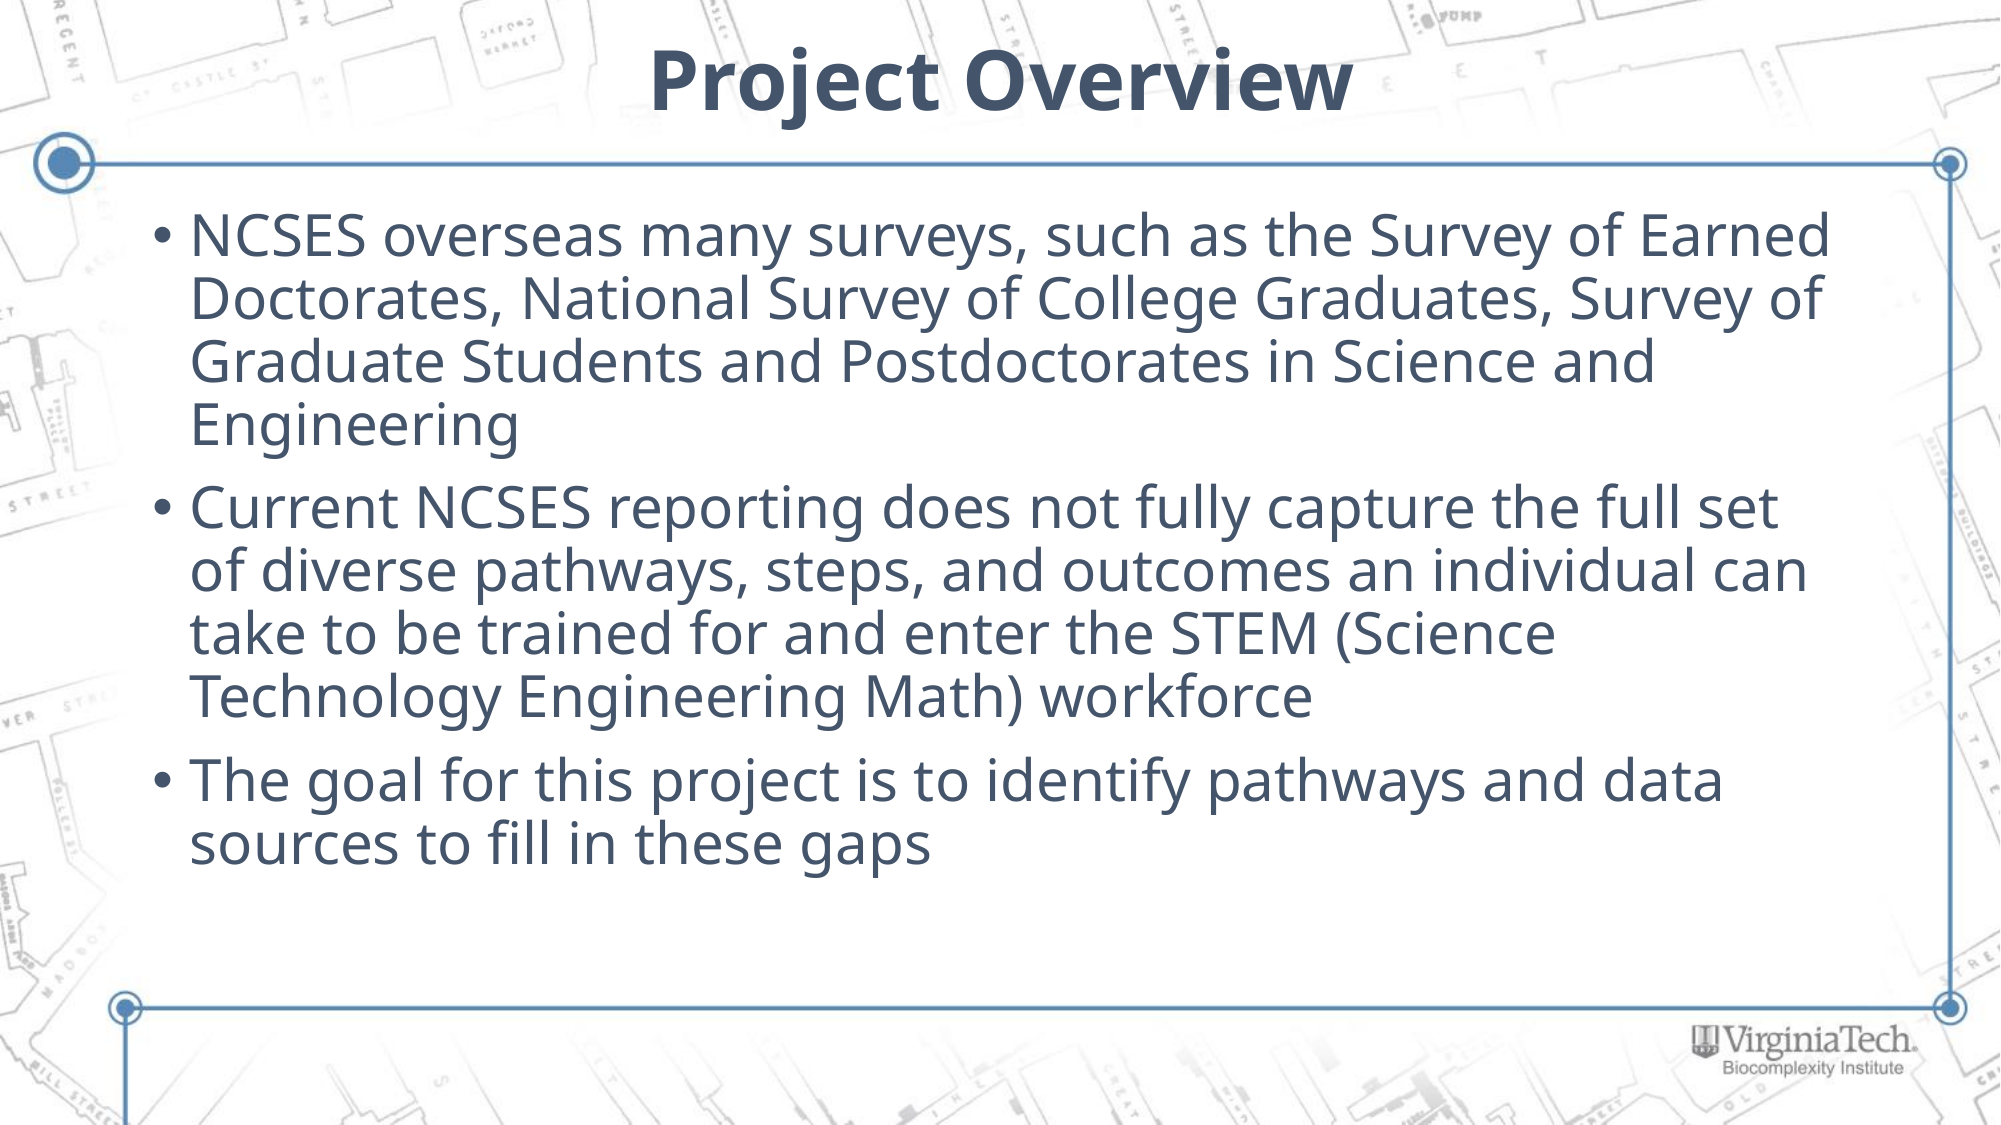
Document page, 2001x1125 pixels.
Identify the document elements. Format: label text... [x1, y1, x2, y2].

title Project Overview [72, 0, 1931, 168]
picture [0, 0, 2001, 1125]
list NCSES overseas many surveys, such as the Survey of Earned Doctorates, National Survey of College Graduates, Survey of Graduate Students and Postdoctorates in Science and Engineering Current NCSES reporting does not fully capture the full set of diverse pathways, steps, and outcomes an individual can take to be trained for and enter the STEM (Science Technology Engineering Math) workforce The goal for this project is to identify pathways and data sources to fill in these gaps [137, 198, 1863, 953]
